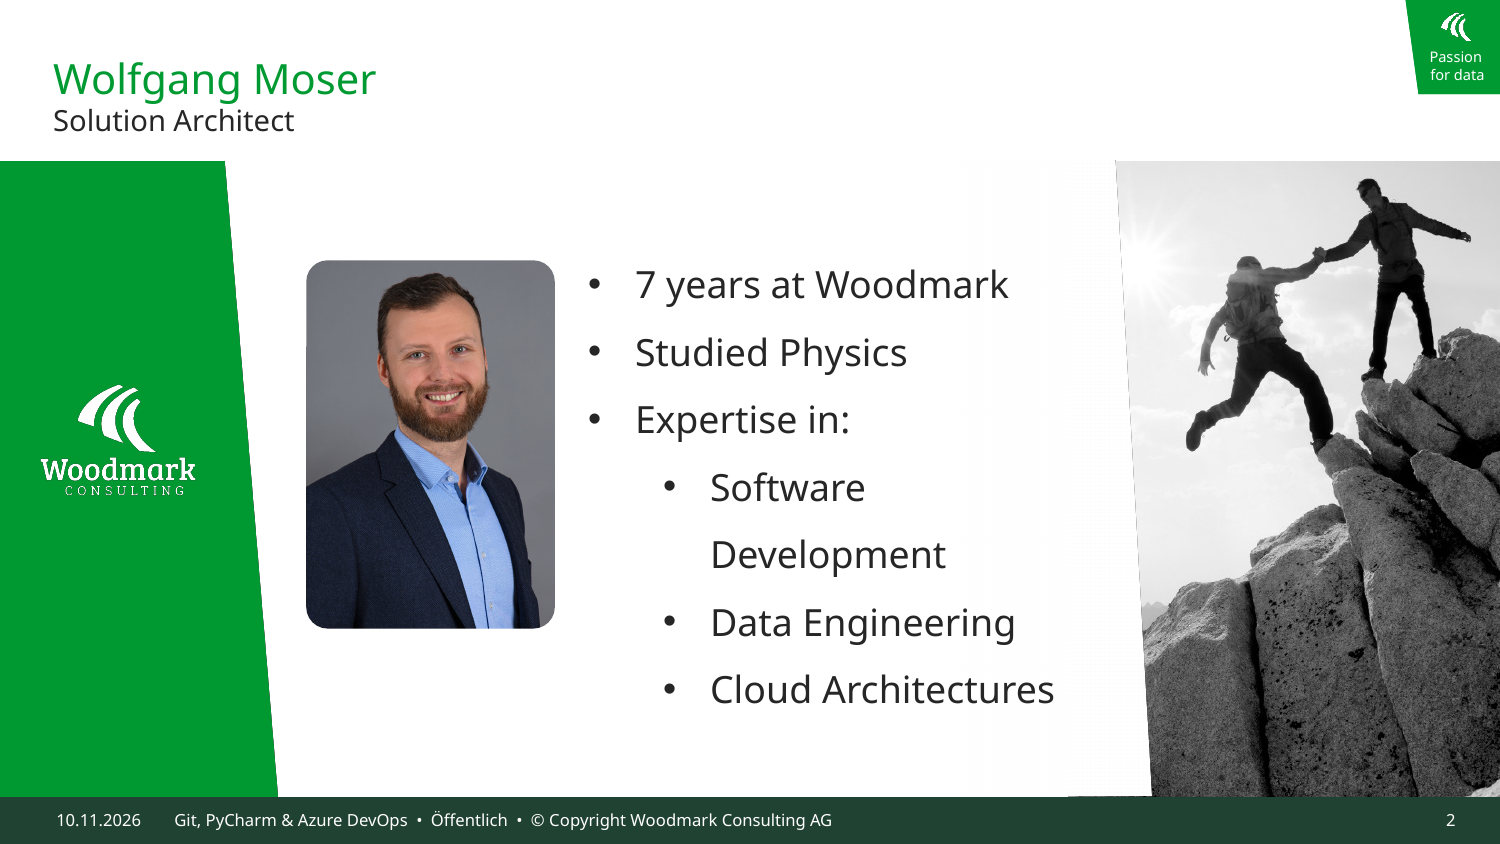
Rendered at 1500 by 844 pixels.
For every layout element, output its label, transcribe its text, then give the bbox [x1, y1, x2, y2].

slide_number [41, 797, 159, 844]
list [306, 260, 555, 629]
text_box 7 years at Woodmark Studied Physics Expertise in: Software Development Data Engineering Cloud Architectures [573, 231, 1118, 786]
slide_number 2 [1352, 797, 1471, 844]
title Wolfgang Moser Solution Architect [53, 52, 1405, 154]
picture [962, 160, 1500, 797]
footer Git, PyCharm & Azure DevOps • Öffentlich • © Copyright Woodmark Consulting AG [159, 797, 1075, 844]
picture [0, 161, 278, 797]
